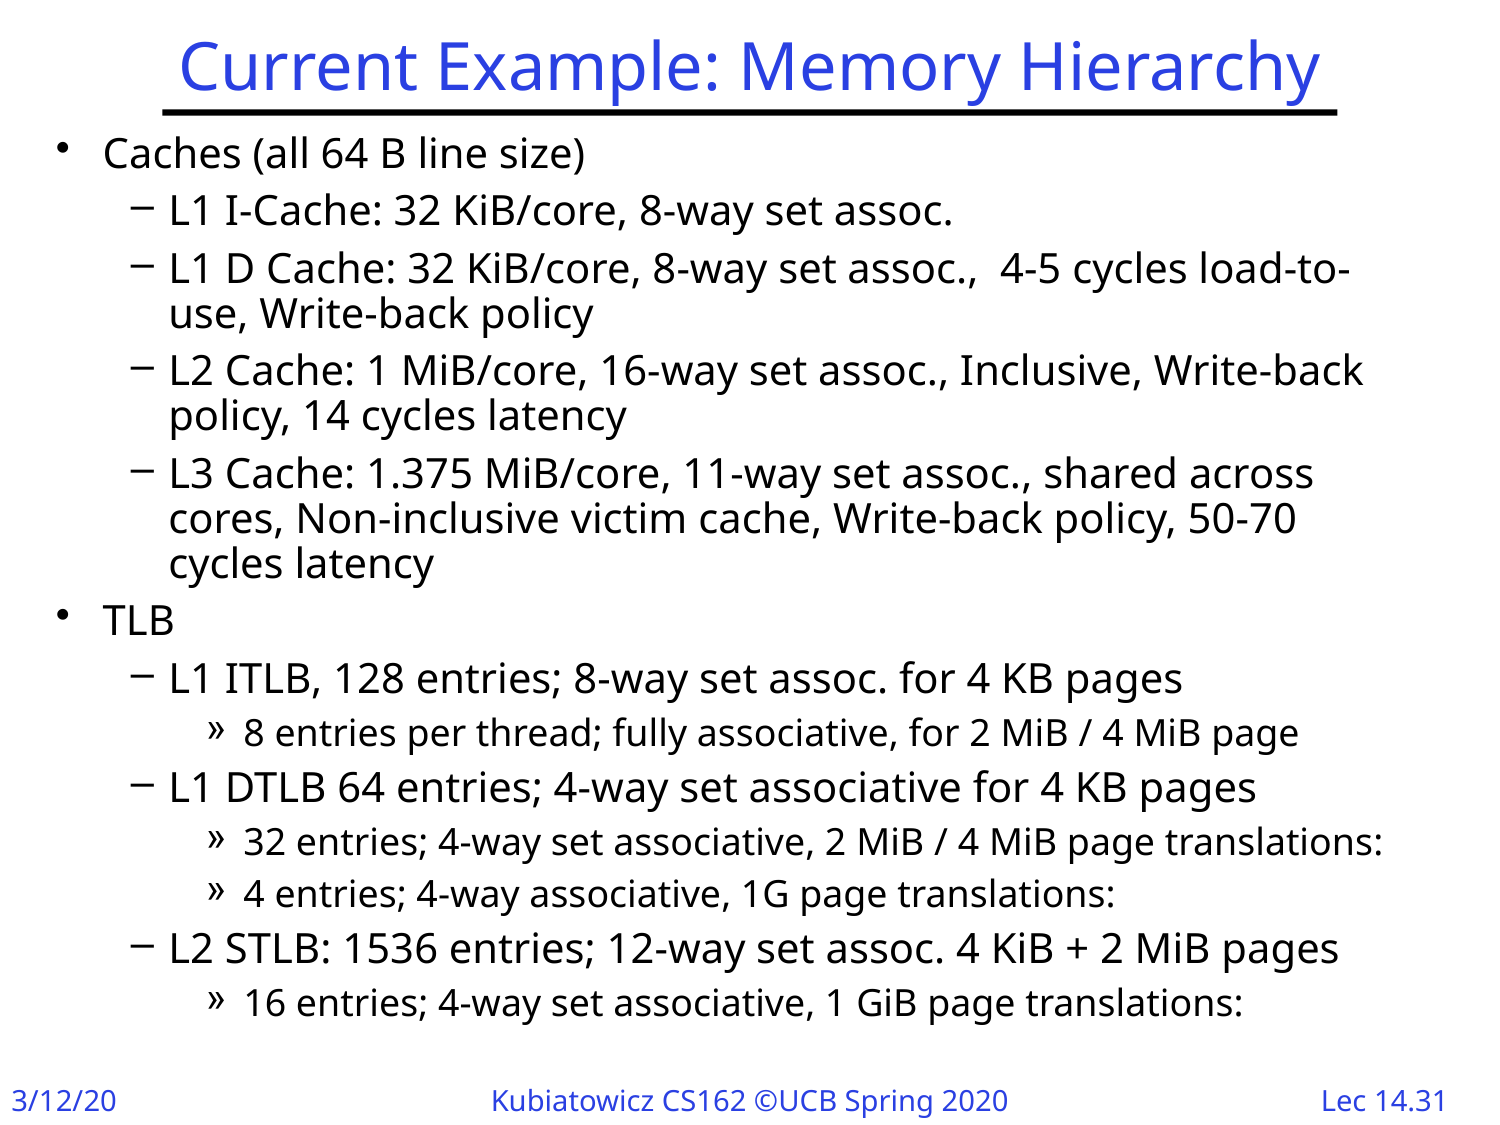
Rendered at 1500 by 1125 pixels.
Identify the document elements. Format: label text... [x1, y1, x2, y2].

list Caches (all 64 B line size) L1 I-Cache: 32 KiB/core, 8-way set assoc. L1 D Cache: 32 KiB/core, 8-way set assoc., 4-5 cycles load-to-use, Write-back policy L2 Cache: 1 MiB/core, 16-way set assoc., Inclusive, Write-back policy, 14 cycles latency L3 Cache: 1.375 MiB/core, 11-way set assoc., shared across cores, Non-inclusive victim cache, Write-back policy, 50-70 cycles latency TLB L1 ITLB, 128 entries; 8-way set assoc. for 4 KB pages 8 entries per thread; fully associative, for 2 MiB / 4 MiB page L1 DTLB 64 entries; 4-way set associative for 4 KB pages 32 entries; 4-way set associative, 2 MiB / 4 MiB page translations: 4 entries; 4-way associative, 1G page translations: L2 STLB: 1536 entries; 12-way set assoc. 4 KiB + 2 MiB pages 16 entries; 4-way set associative, 1 GiB page translations: [40, 125, 1438, 963]
title Current Example: Memory Hierarchy [162, 24, 1338, 113]
